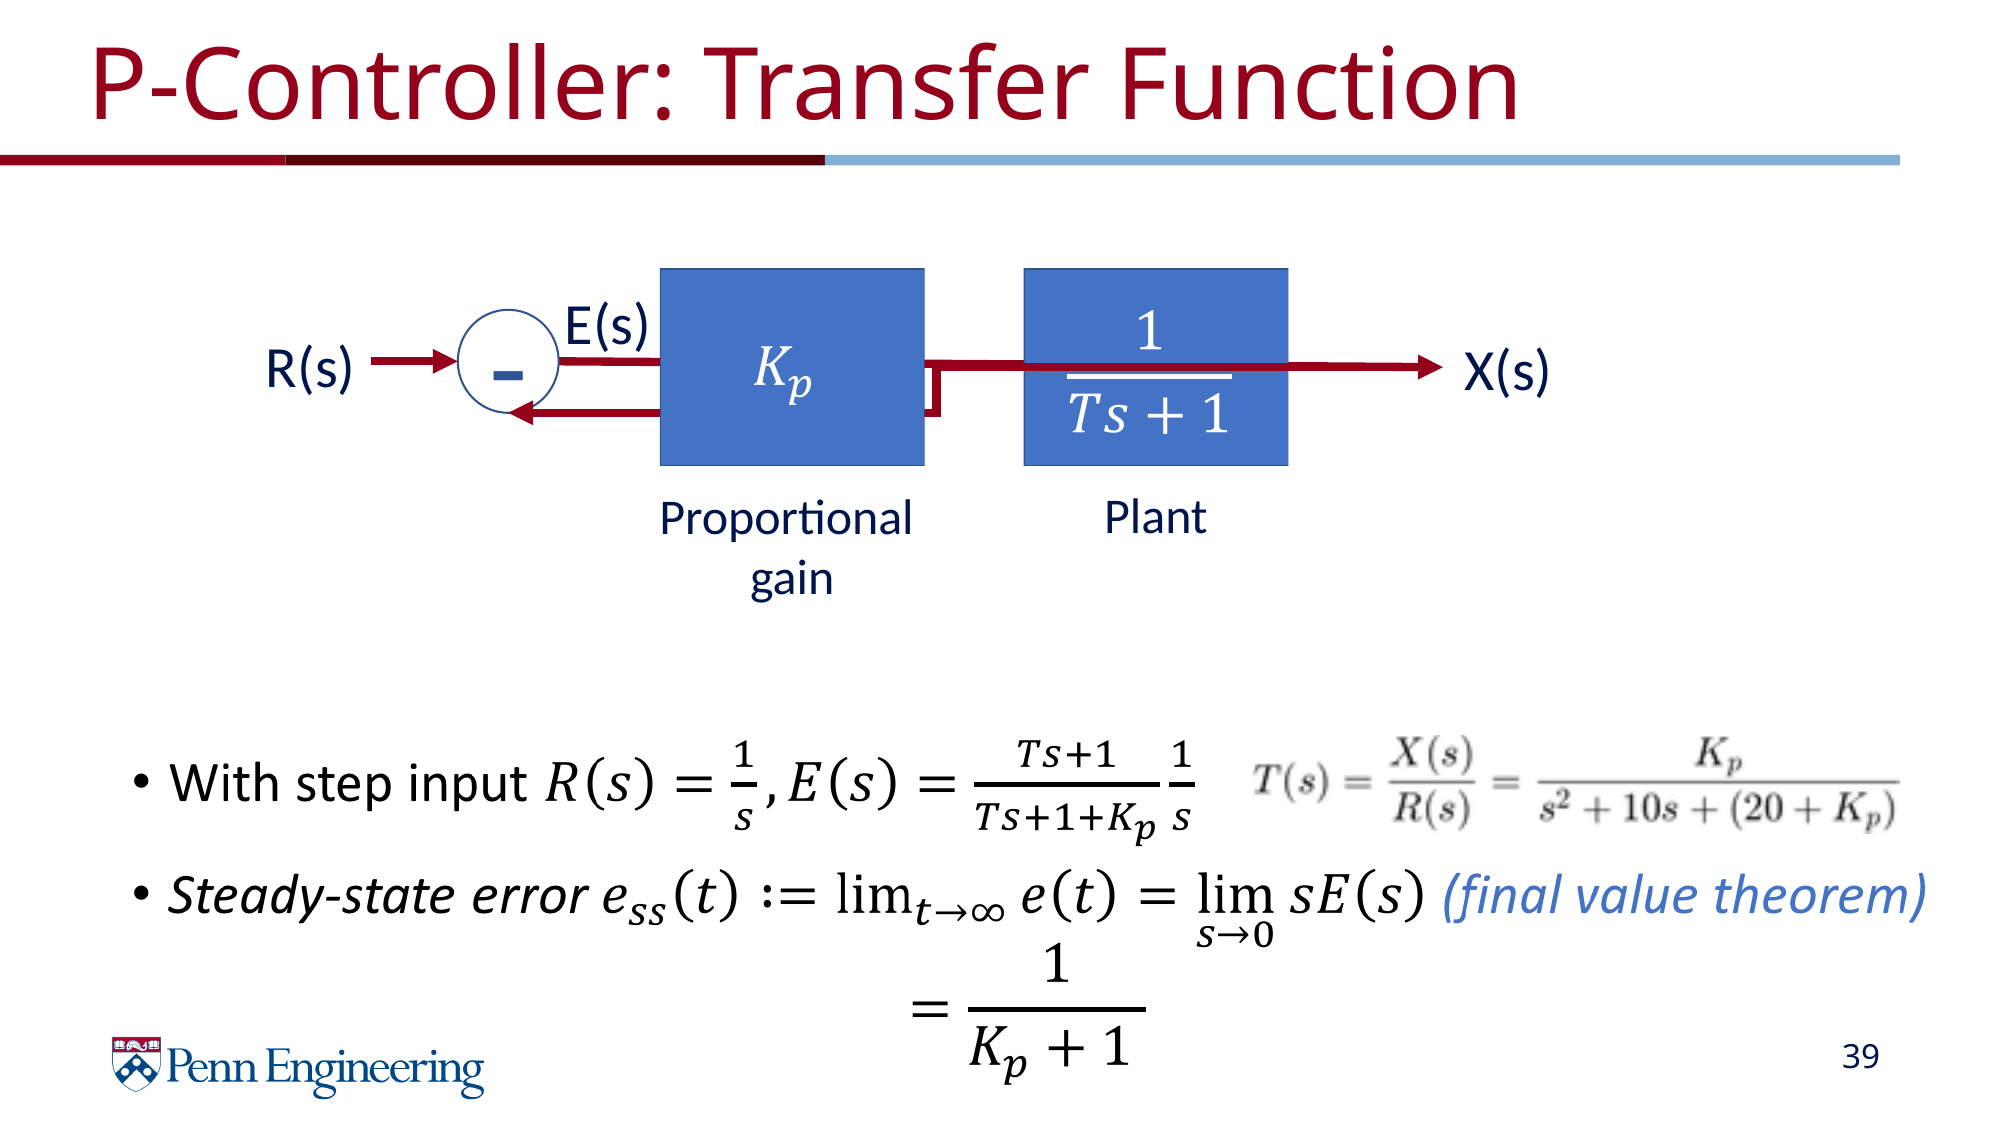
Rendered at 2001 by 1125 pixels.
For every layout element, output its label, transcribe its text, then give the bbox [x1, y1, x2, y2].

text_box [507, 366, 1366, 414]
text_box Plant [1088, 475, 1224, 551]
text_box R(s) [250, 321, 372, 407]
title P-Controller: Transfer Function [67, 3, 1868, 156]
text_box - [457, 309, 551, 413]
text_box E(s) [547, 278, 669, 364]
picture [1252, 735, 1901, 834]
text_box [659, 422, 925, 466]
text_box [659, 268, 925, 359]
list [99, 729, 1963, 1122]
text_box [1023, 422, 1289, 466]
text_box [1023, 268, 1289, 359]
text_box Proportional gain [642, 476, 942, 612]
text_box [558, 361, 1444, 368]
text_box X(s) [1448, 324, 1569, 410]
